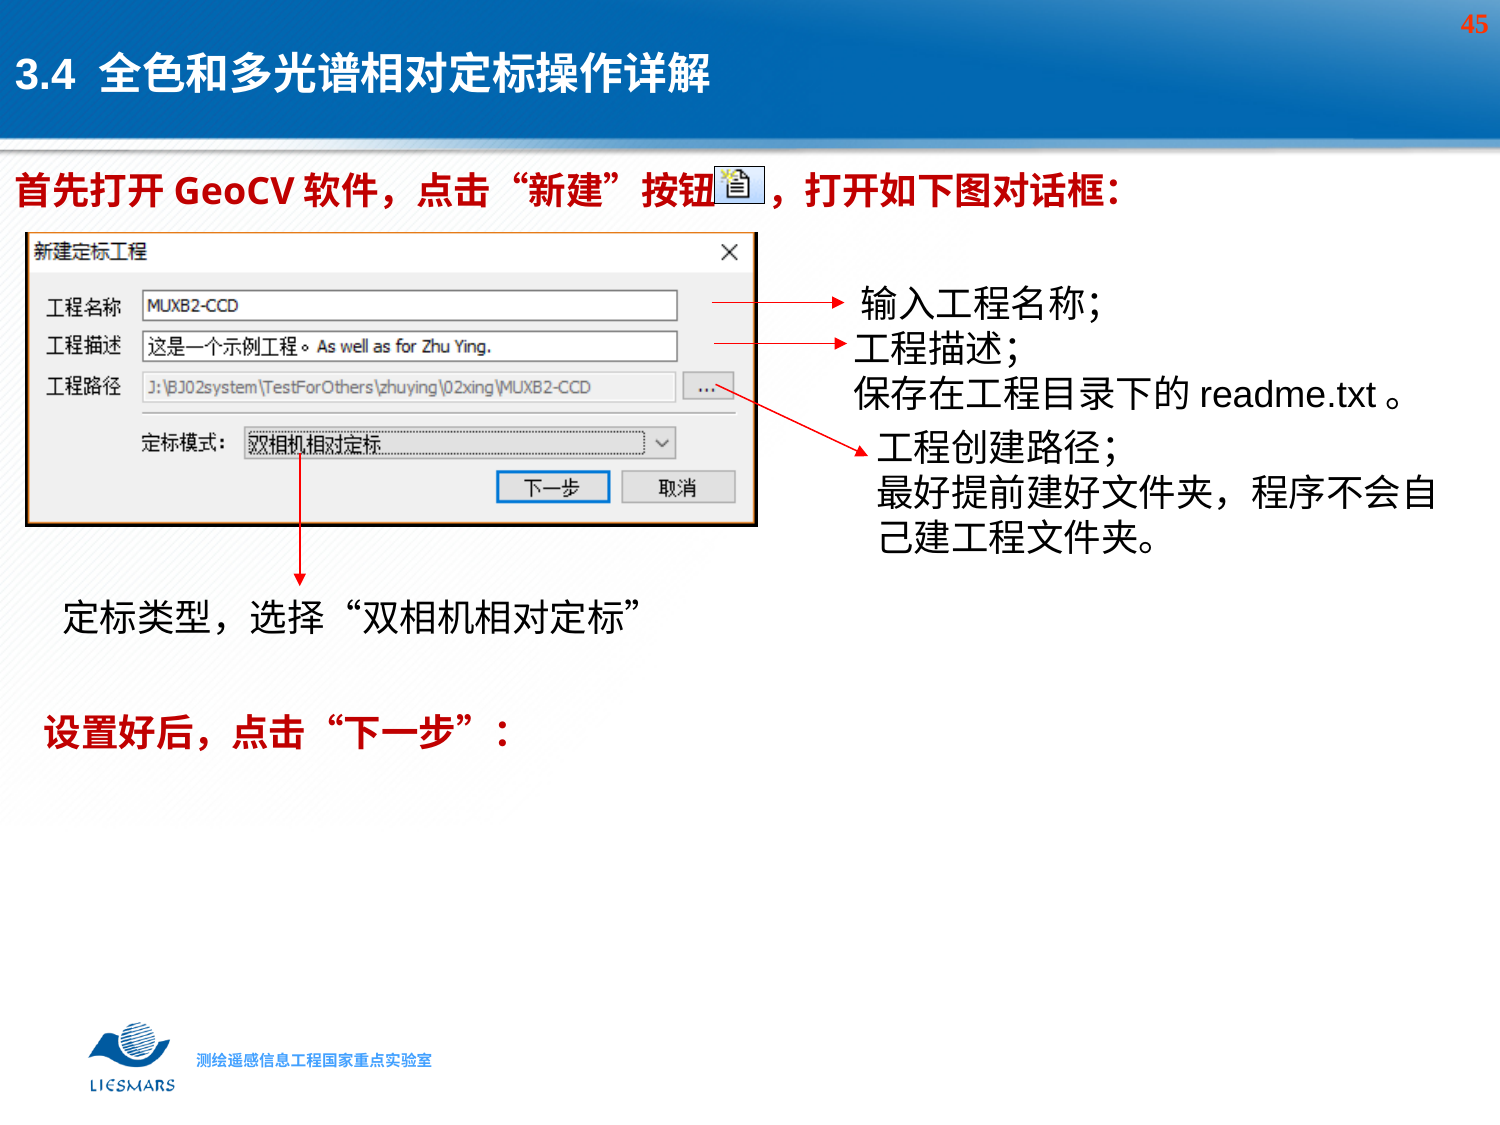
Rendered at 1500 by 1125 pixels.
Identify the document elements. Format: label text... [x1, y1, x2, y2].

text_box 设置好后，点击“下一步”： [28, 679, 1500, 762]
text_box 定标类型，选择“双相机相对定标” [47, 586, 736, 646]
text_box 工程创建路径； 最好提前建好文件夹，程序不会自己建工程文件夹。 [861, 416, 1471, 566]
text_box [247, 1054, 252, 1062]
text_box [0, 136, 1471, 221]
text_box [280, 1054, 285, 1062]
title 3.4 全色和多光谱相对定标操作详解 [0, 18, 1424, 126]
text_box 输入工程名称； [846, 272, 1139, 317]
picture [0, 0, 1500, 1125]
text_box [715, 384, 869, 457]
text_box 工程描述； 保存在工程目录下的readme.txt。 [838, 317, 1438, 416]
text_box [207, 1053, 211, 1065]
